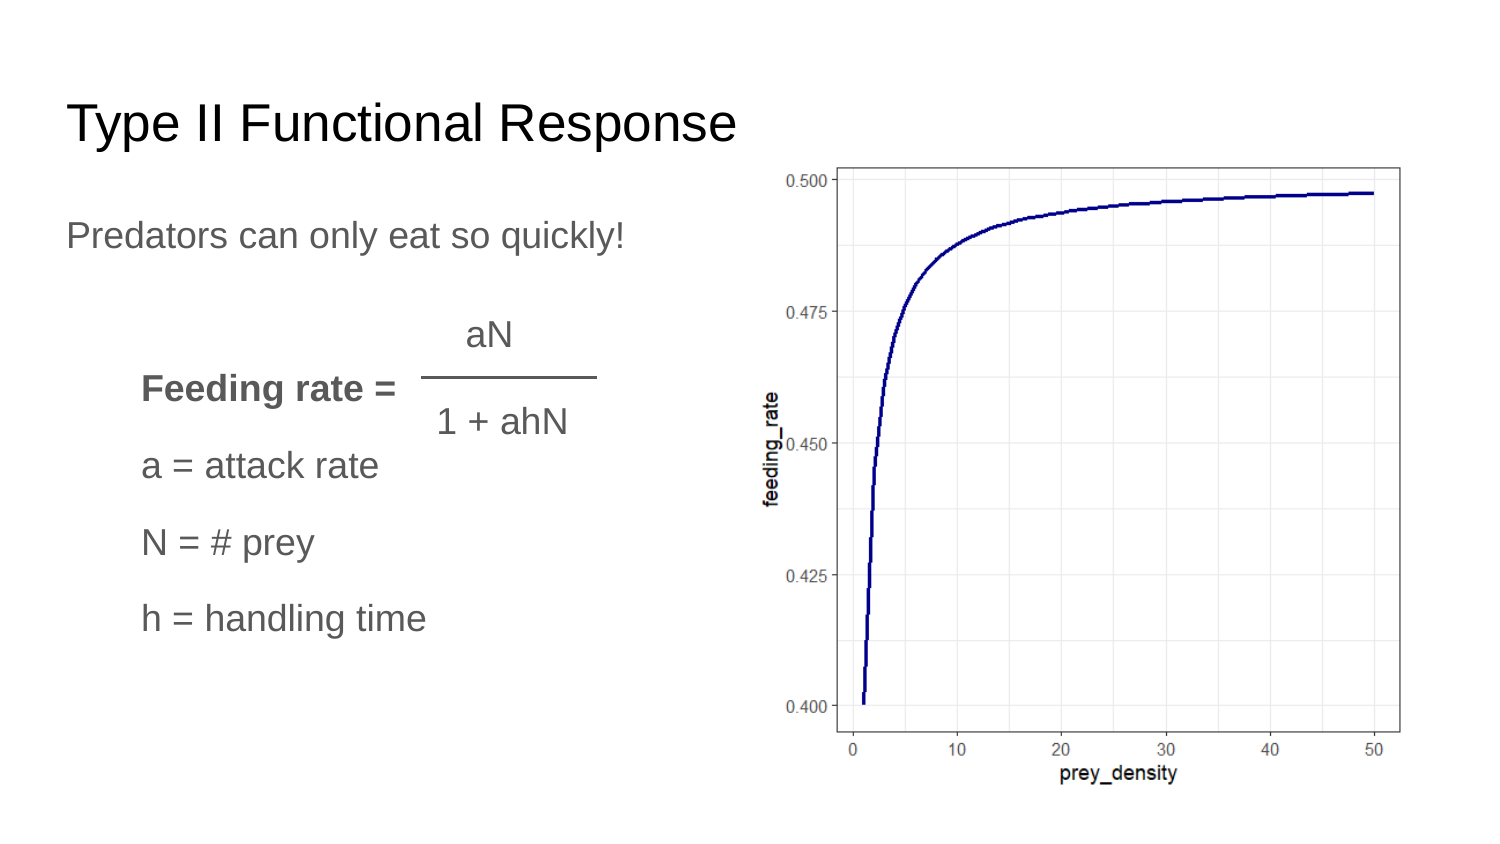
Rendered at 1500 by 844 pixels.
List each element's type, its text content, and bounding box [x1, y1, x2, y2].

text_box 1 + ahN [421, 384, 584, 458]
text_box aN [450, 294, 529, 370]
picture [749, 157, 1411, 796]
list Predators can only eat so quickly! Feeding rate = a = attack rate N = # prey h = handling time [51, 189, 744, 750]
title Type II Functional Response [51, 72, 1449, 167]
